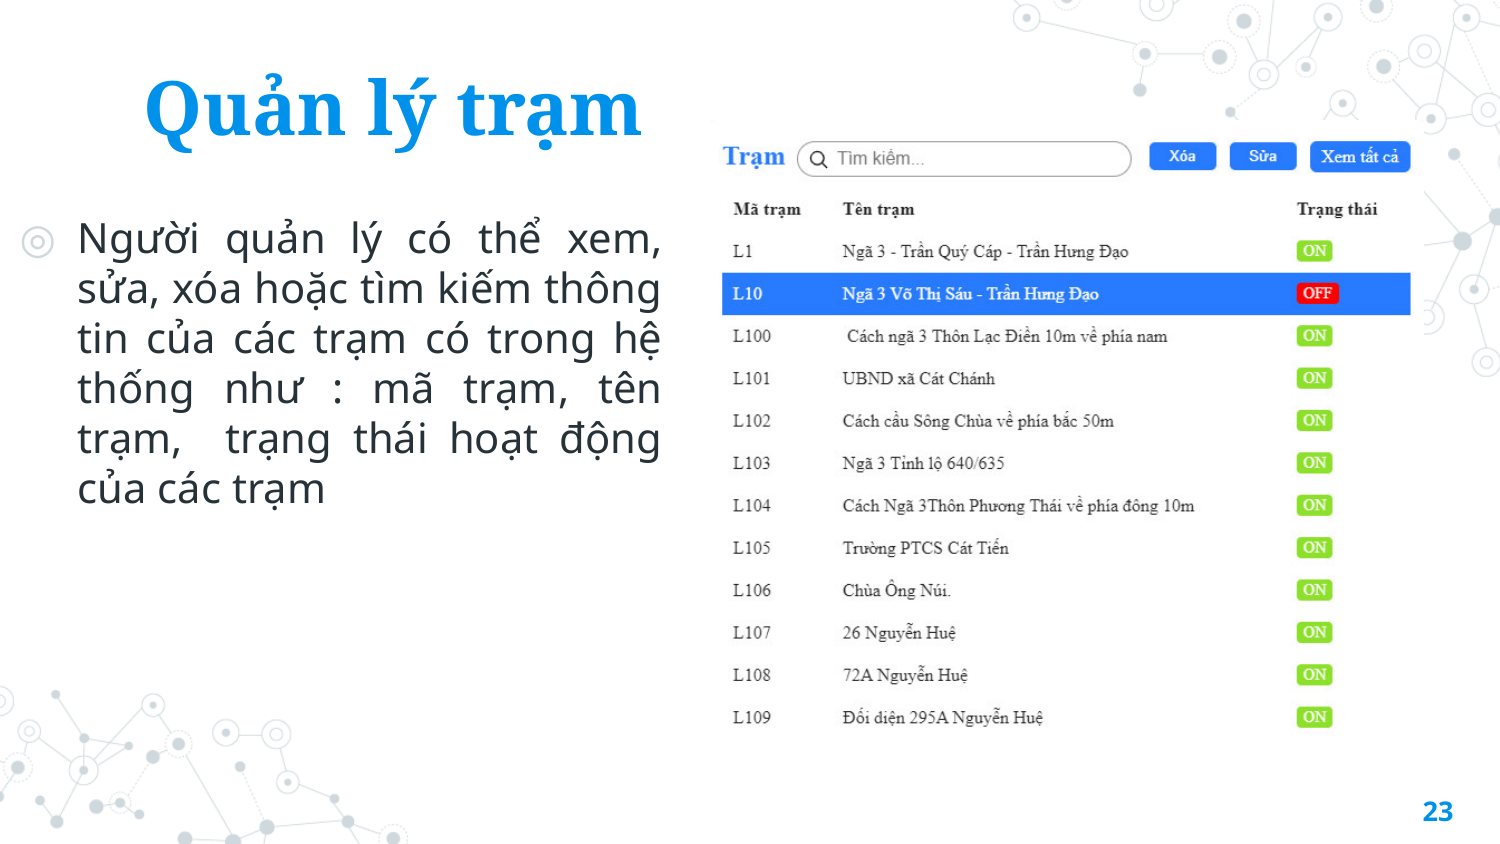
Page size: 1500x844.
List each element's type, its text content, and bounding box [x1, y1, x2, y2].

list Người quản lý có thể xem, sửa, xóa hoặc tìm kiếm thông tin của các trạm có trong hệ thống như : mã trạm, tên trạm, trạng thái hoạt động của các trạm [0, 196, 678, 516]
title Quản lý trạm [128, 50, 1372, 166]
slide_number 23 [1378, 779, 1469, 844]
picture [0, 0, 1500, 844]
